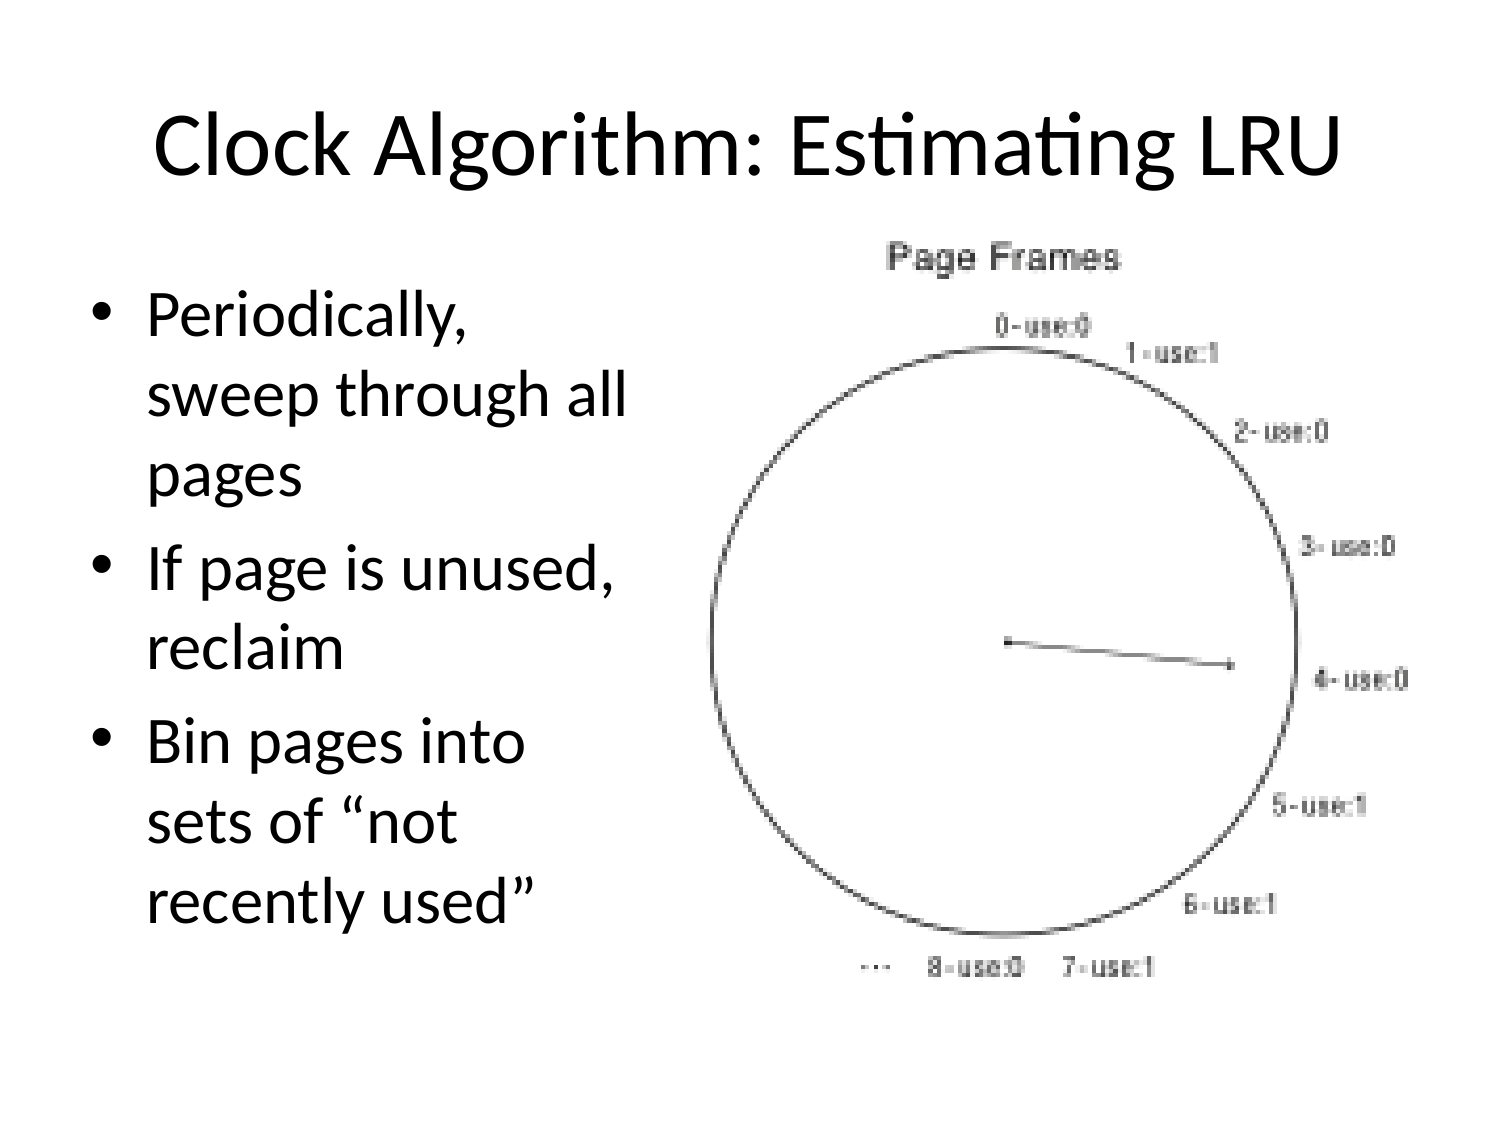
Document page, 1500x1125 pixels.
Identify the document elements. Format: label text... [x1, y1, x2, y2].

picture [179, 195, 1500, 1104]
title Clock Algorithm: Estimating LRU [75, 45, 1425, 233]
list Periodically, sweep through all pages If page is unused, reclaim Bin pages into sets of “not recently used” [75, 262, 174, 1005]
